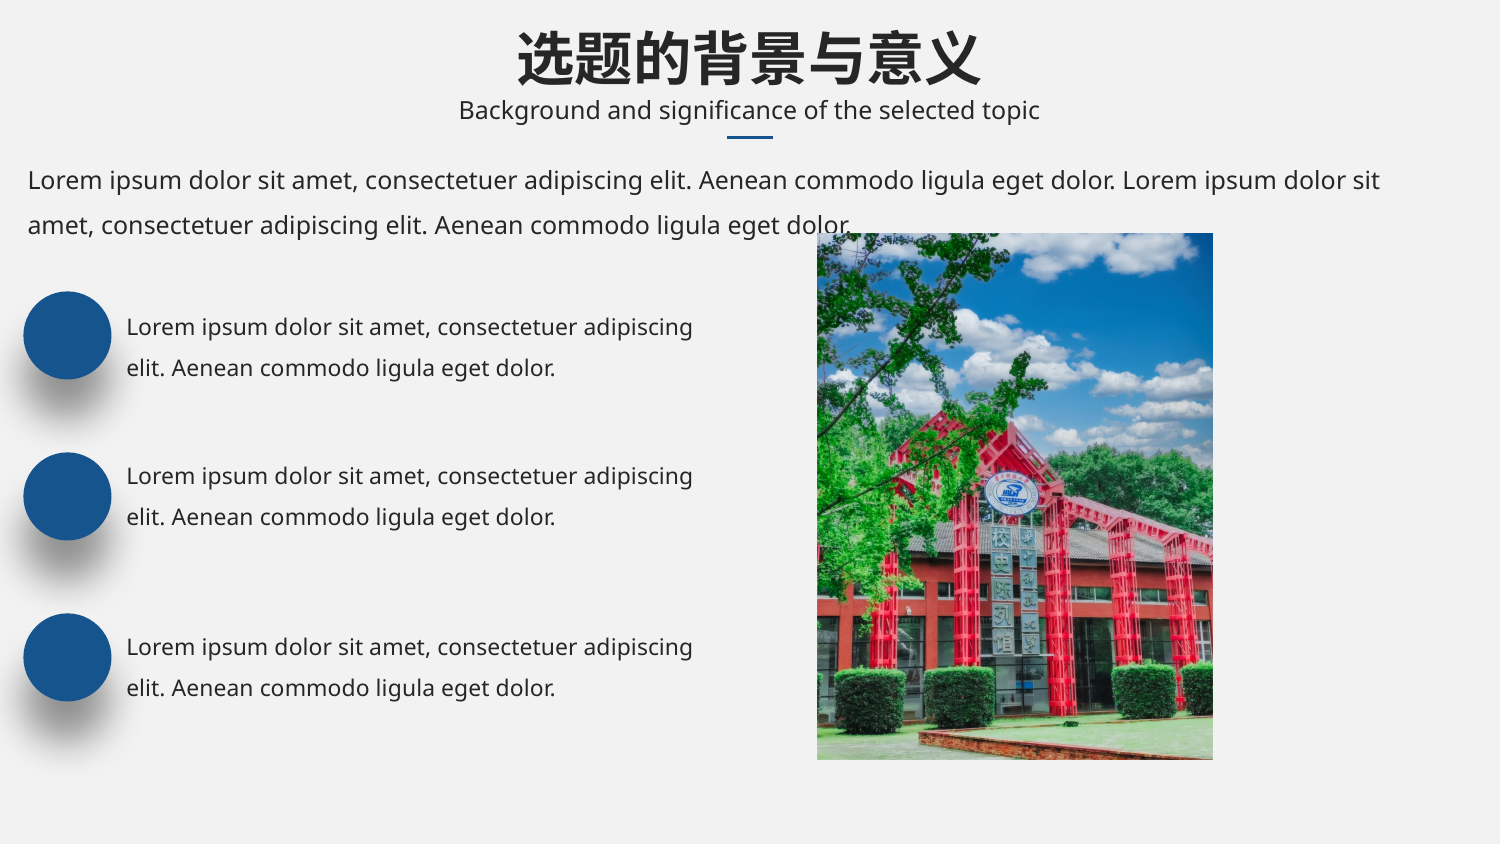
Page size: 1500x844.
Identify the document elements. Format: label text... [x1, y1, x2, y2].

text_box [22, 451, 111, 542]
text_box Lorem ipsum dolor sit amet, consectetuer adipiscing elit. Aenean commodo ligula eget dolor. [111, 611, 728, 709]
text_box [22, 290, 111, 381]
text_box Lorem ipsum dolor sit amet, consectetuer adipiscing elit. Aenean commodo ligula eget dolor. [111, 440, 728, 538]
picture [817, 233, 1213, 760]
text_box [22, 612, 111, 703]
text_box Lorem ipsum dolor sit amet, consectetuer adipiscing elit. Aenean commodo ligula eget dolor. [111, 291, 728, 389]
text_box Background and significance of the selected topic [443, 87, 1056, 133]
text_box 选题的背景与意义 [502, 14, 998, 87]
text_box Lorem ipsum dolor sit amet, consectetuer adipiscing elit. Aenean commodo ligula eget dolor. Lorem ipsum dolor sit amet, consectetuer adipiscing elit. Aenean commodo ligula eget dolor. [12, 142, 1442, 247]
